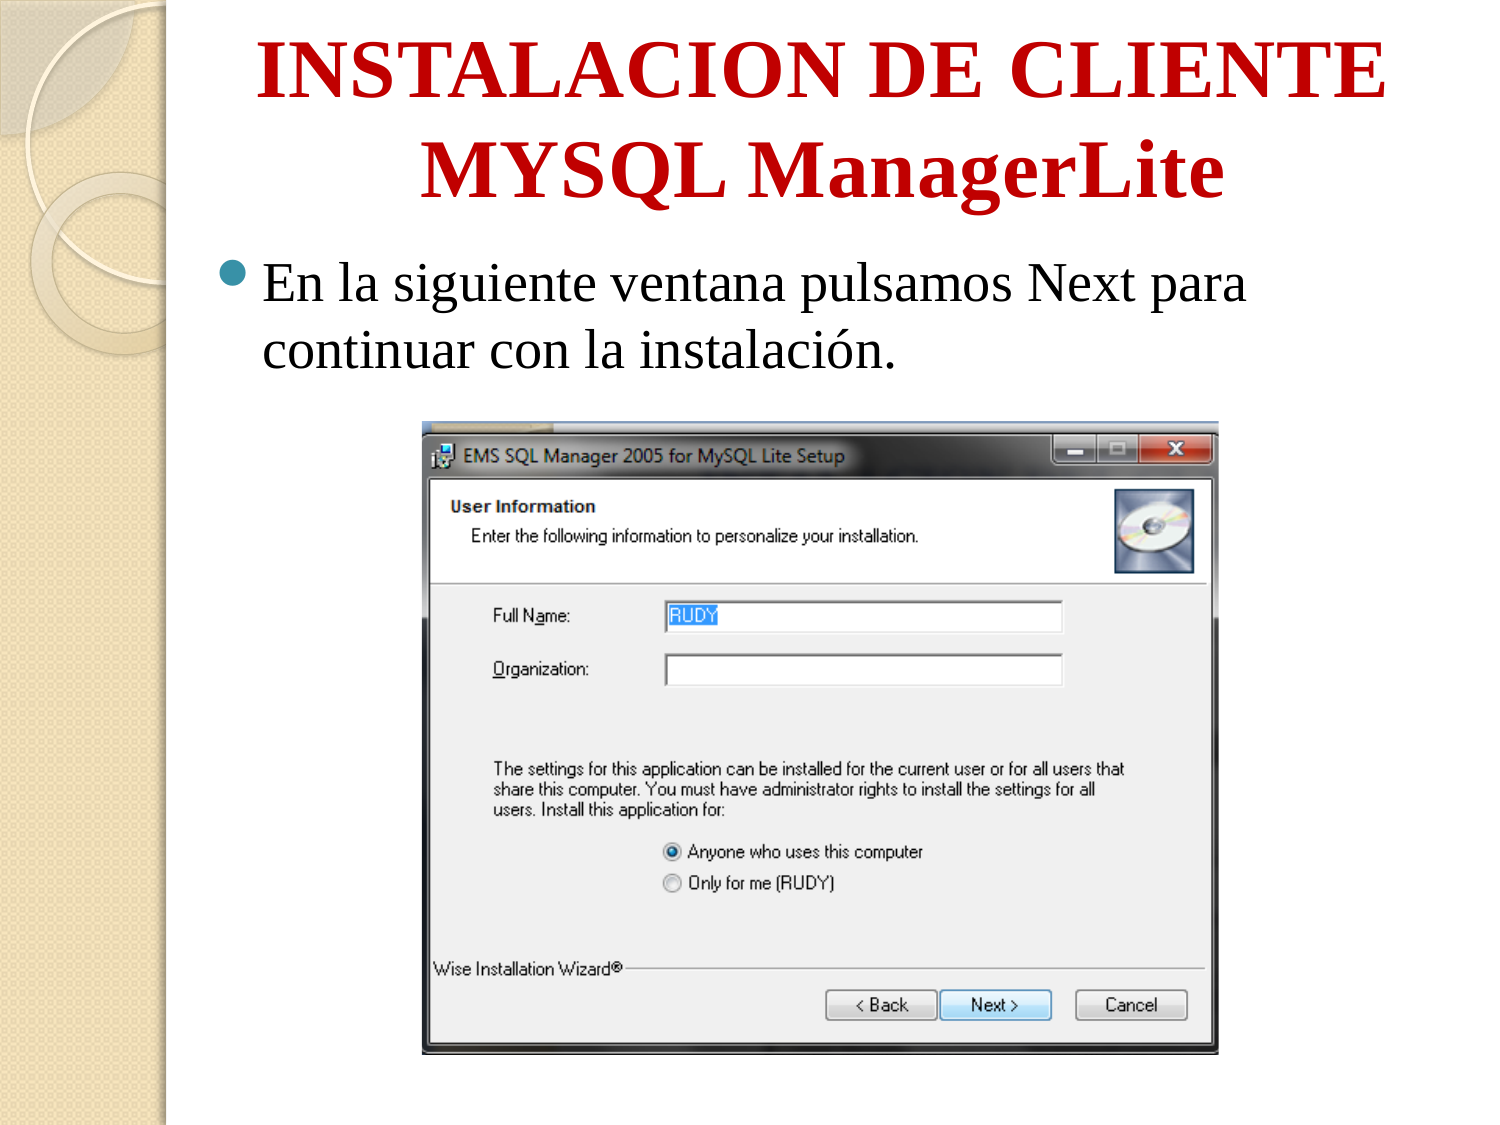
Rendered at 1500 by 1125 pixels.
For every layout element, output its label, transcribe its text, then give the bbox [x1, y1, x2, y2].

list En la siguiente ventana pulsamos Next para continuar con la instalación. [187, 237, 1466, 411]
picture [421, 421, 1219, 1055]
text_box INSTALACION DE CLIENTE MYSQL ManagerLite [169, 7, 1478, 222]
